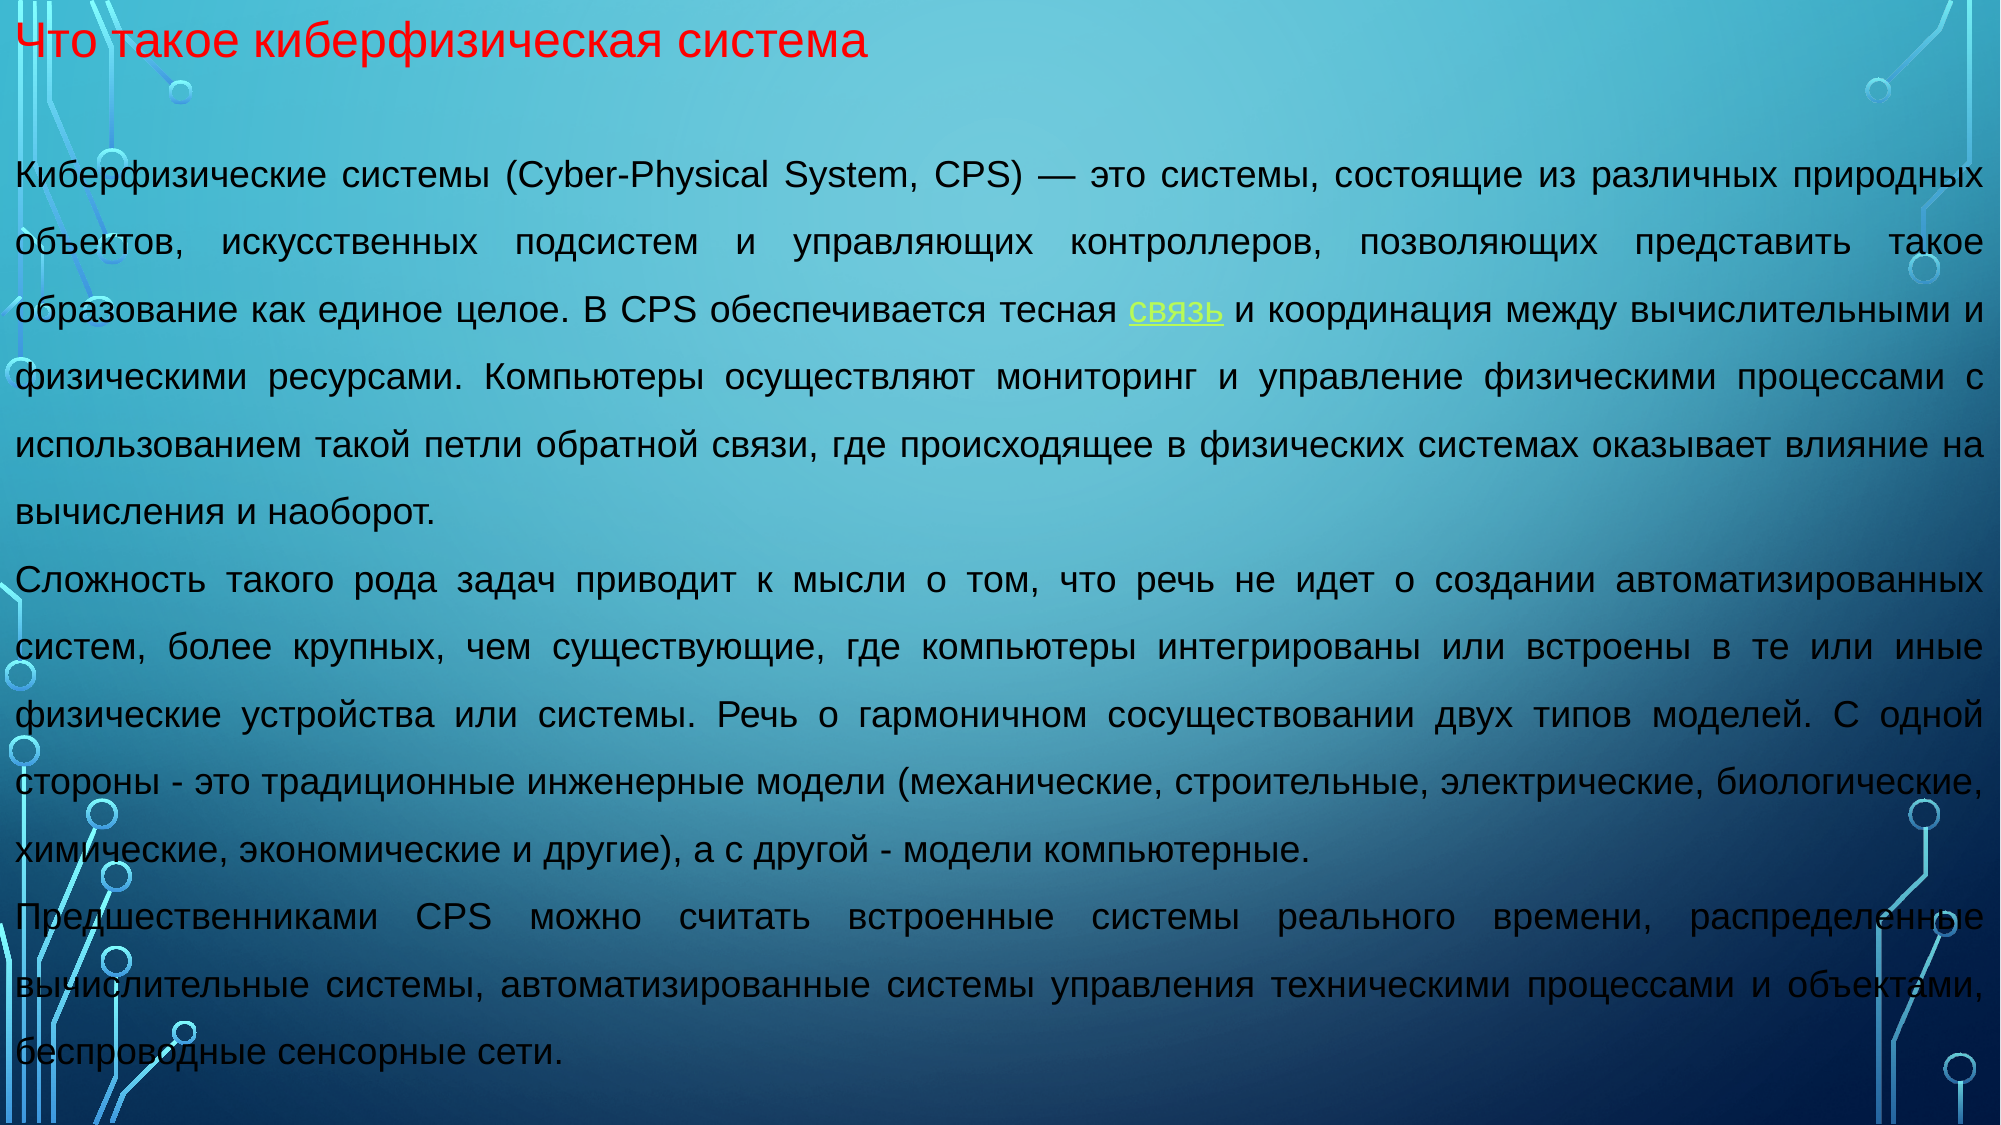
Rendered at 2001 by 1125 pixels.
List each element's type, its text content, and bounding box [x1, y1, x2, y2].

text_box Что такое киберфизическая система Киберфизические системы (Cyber-Physical System, CPS) — это системы, состоящие из различных природных объектов, искусственных подсистем и управляющих контроллеров, позволяющих представить такое образование как единое целое. В CPS обеспечивается тесная связь и координация между вычислительными и физическими ресурсами. Компьютеры осуществляют мониторинг и управление физическими процессами с использованием такой петли обратной связи, где происходящее в физических системах оказывает влияние на вычисления и наоборот. Сложность такого рода задач приводит к мысли о том, что речь не идет о создании автоматизированных систем, более крупных, чем существующие, где компьютеры интегрированы или встроены в те или иные физические устройства или системы. Речь о гармоничном сосуществовании двух типов моделей. С одной стороны - это традиционные инженерные модели (механические, строительные, электрические, биологические, химические, экономические и другие), а с другой - модели компьютерные. Предшественниками CPS можно считать встроенные системы реального времени, распределенные вычислительные системы, автоматизированные системы управления техническими процессами и объектами, беспроводные сенсорные сети. [0, 0, 2000, 1080]
